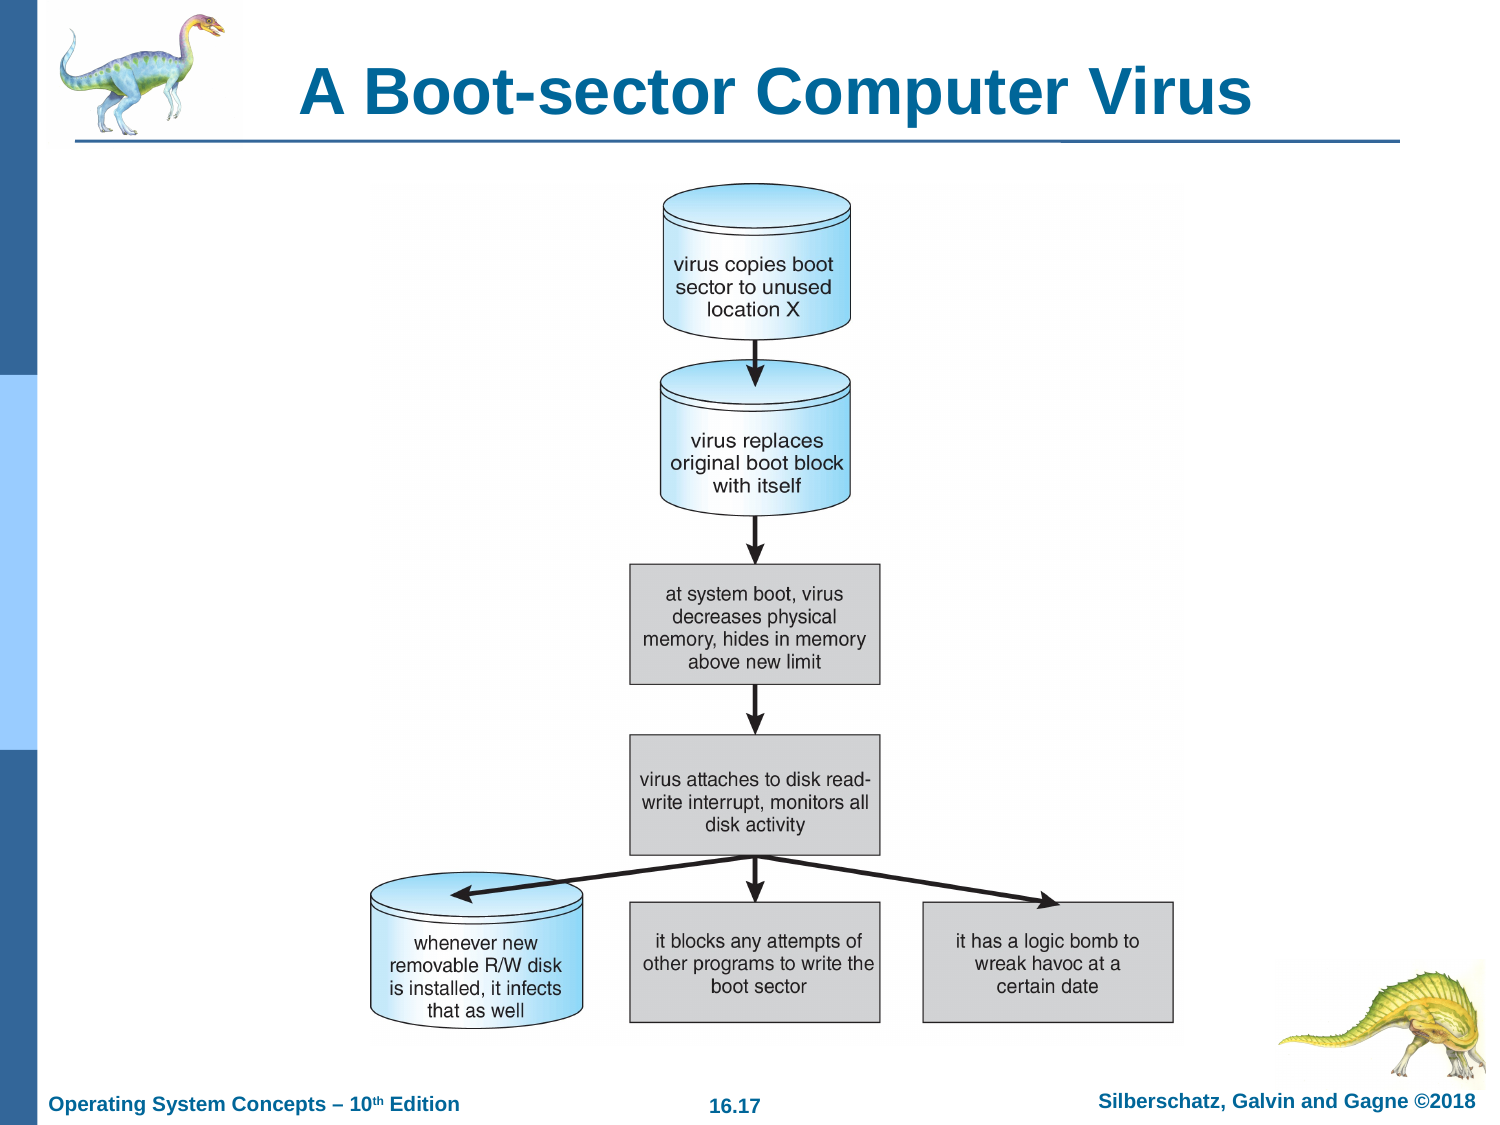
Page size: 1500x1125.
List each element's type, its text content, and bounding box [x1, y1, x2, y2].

picture [1275, 959, 1486, 1090]
picture [46, 0, 243, 149]
picture [370, 183, 1184, 1047]
title A Boot-sector Computer Virus [129, 40, 1425, 136]
